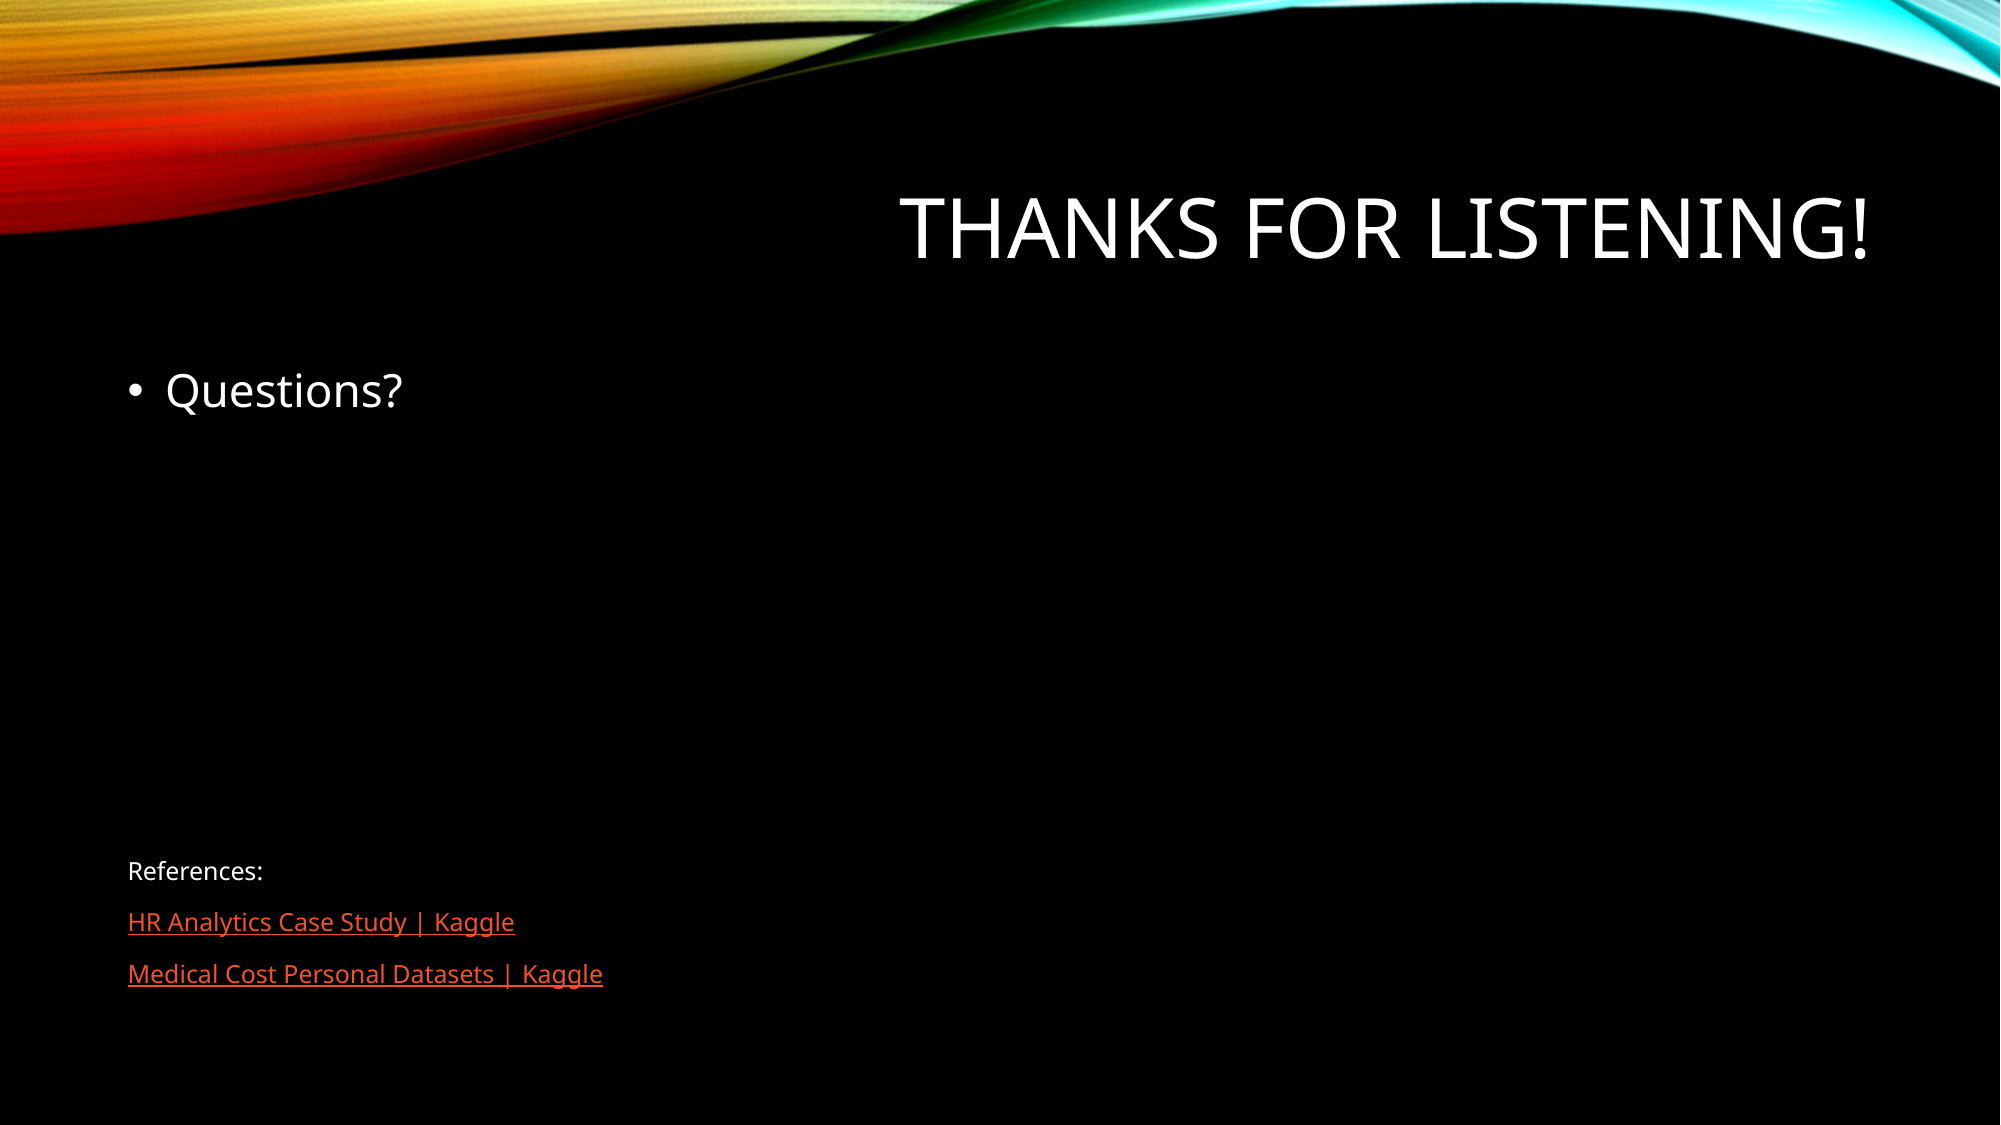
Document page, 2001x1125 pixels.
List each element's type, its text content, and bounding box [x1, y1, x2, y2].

picture [0, 0, 2000, 237]
title Thanks for listening! [474, 125, 1888, 338]
list Questions? References: HR Analytics Case Study | Kaggle Medical Cost Personal Datasets | Kaggle [112, 360, 1888, 1021]
